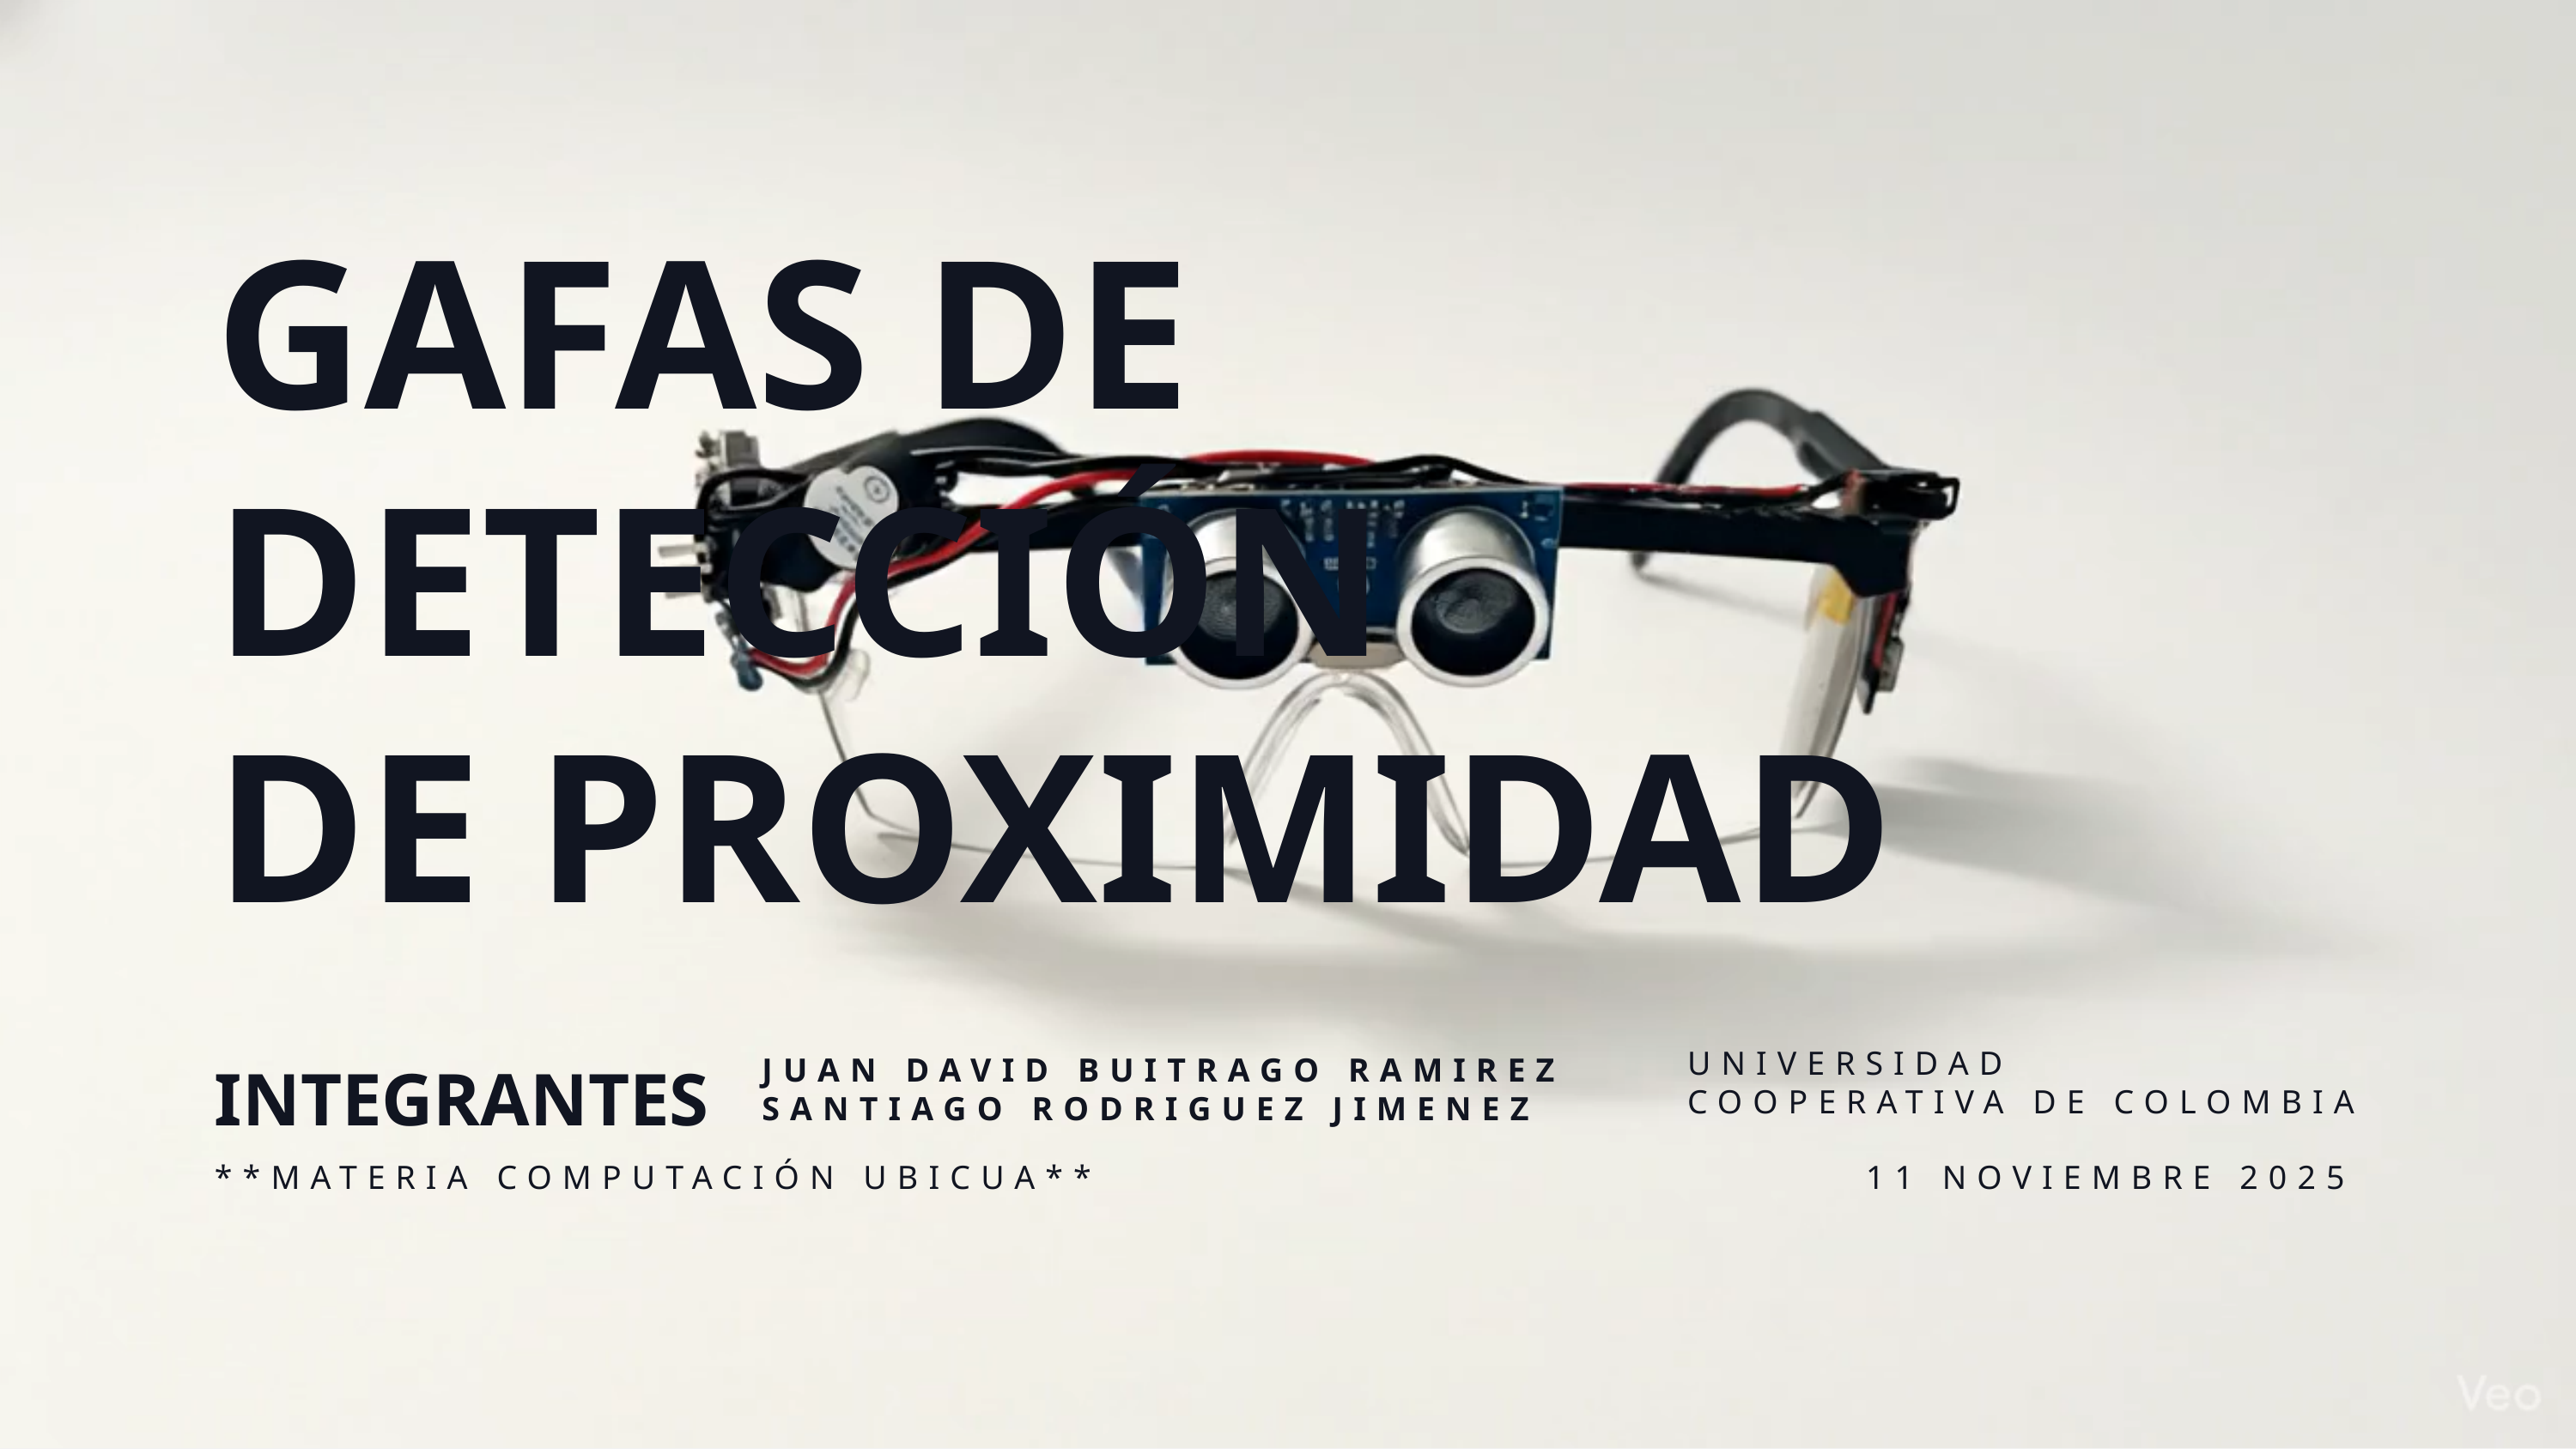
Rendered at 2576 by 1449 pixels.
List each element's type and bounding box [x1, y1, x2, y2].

text_box [0, 0, 2576, 1449]
